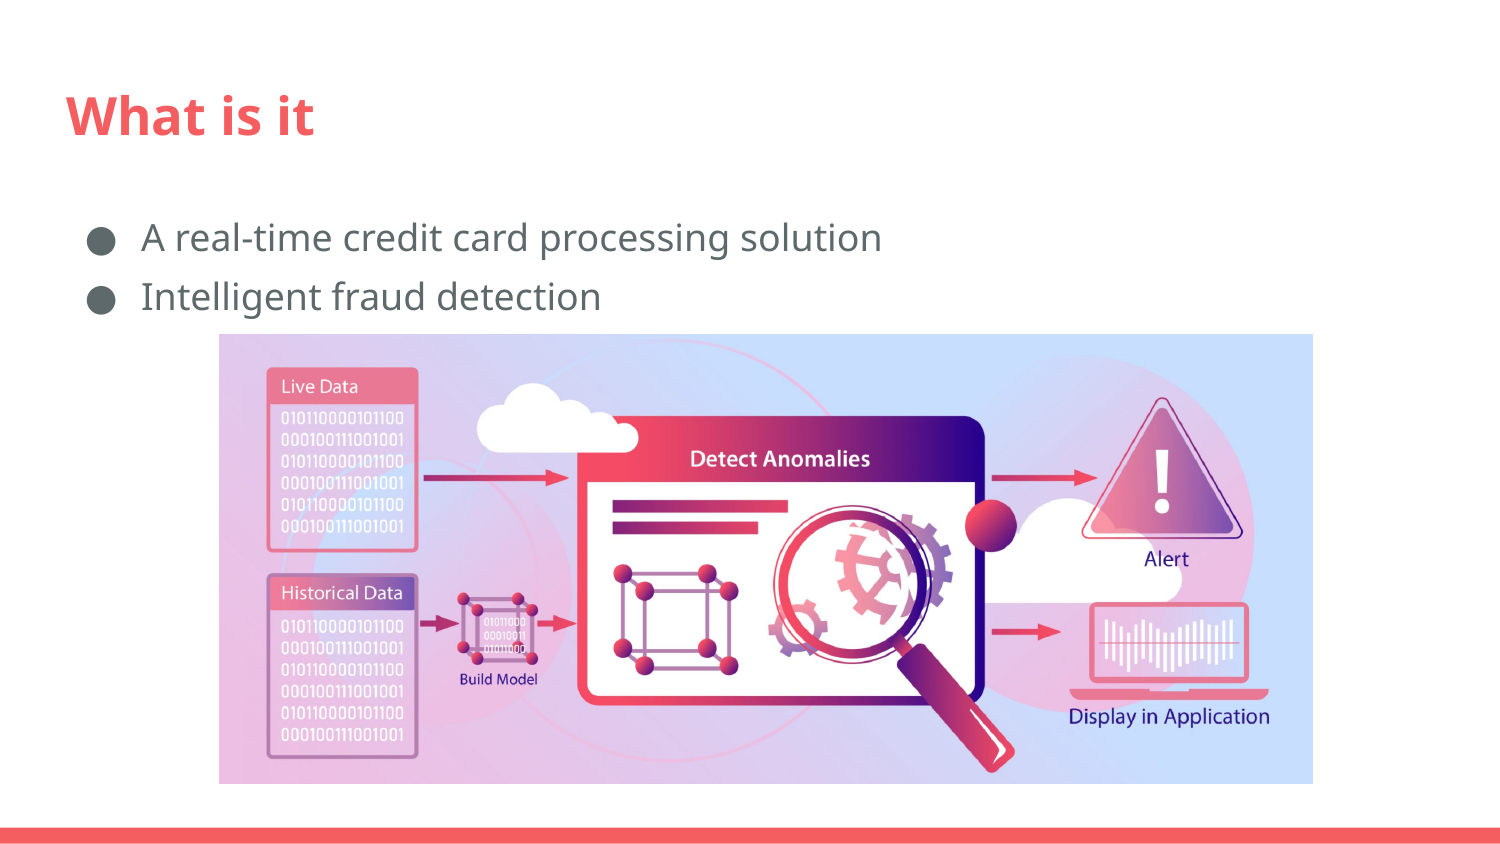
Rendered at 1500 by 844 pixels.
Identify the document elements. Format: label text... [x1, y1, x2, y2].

picture [218, 334, 1313, 784]
list A real-time credit card processing solution Intelligent fraud detection [51, 189, 1449, 750]
title What is it [51, 64, 1449, 167]
